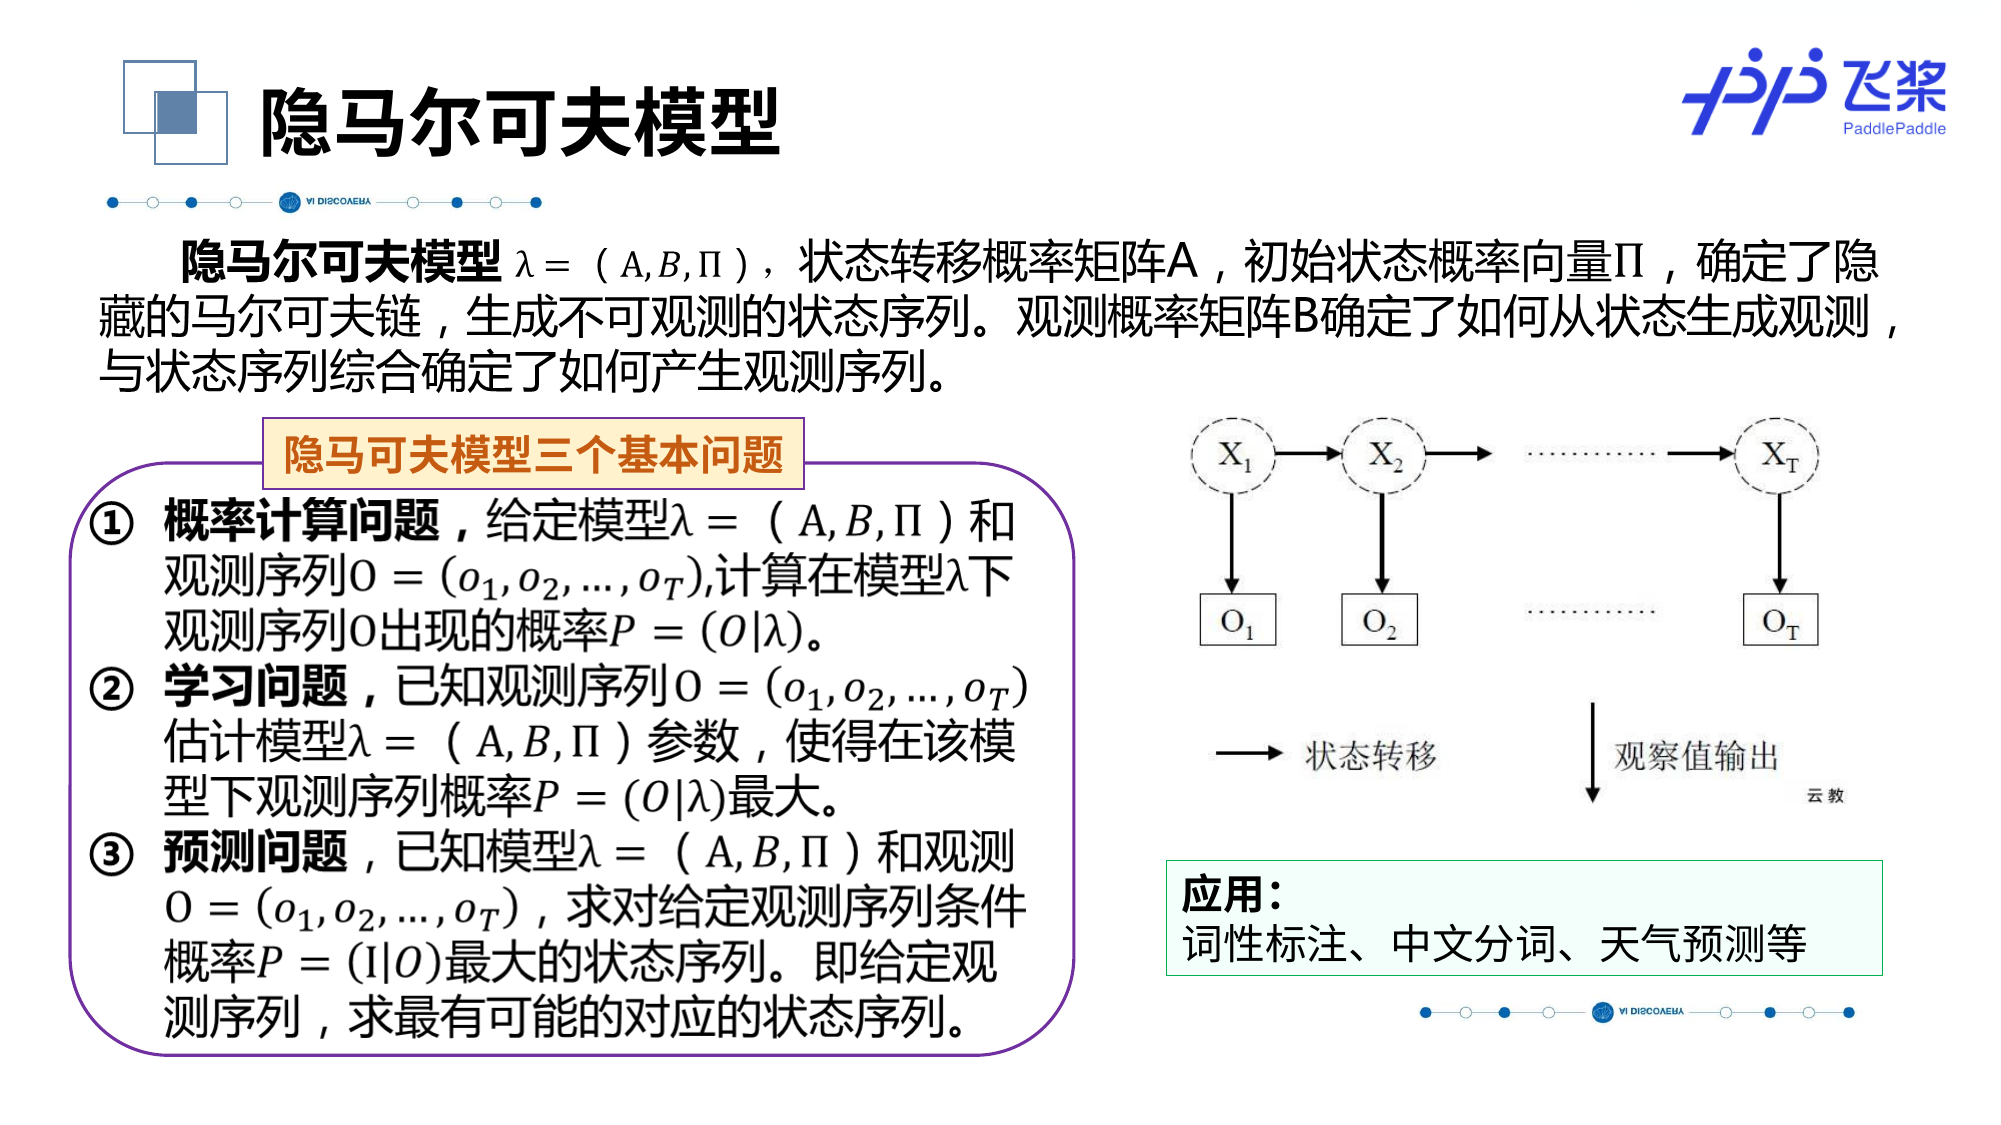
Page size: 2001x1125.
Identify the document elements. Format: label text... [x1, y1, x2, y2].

text_box [1049, 494, 1075, 1024]
text_box [805, 462, 1038, 484]
picture [95, 180, 550, 221]
text_box 隐马可夫模型三个基本问题 [262, 417, 805, 484]
text_box [106, 461, 262, 484]
text_box 隐马尔可夫模型 [243, 68, 804, 174]
text_box 应用： 词性标注、中文分词、天气预测等 [1166, 860, 1883, 976]
text_box [73, 484, 1049, 1056]
text_box [84, 221, 1922, 407]
picture [1408, 990, 1863, 1039]
picture [1635, 0, 1988, 173]
text_box [69, 534, 73, 985]
picture [1187, 406, 1848, 804]
